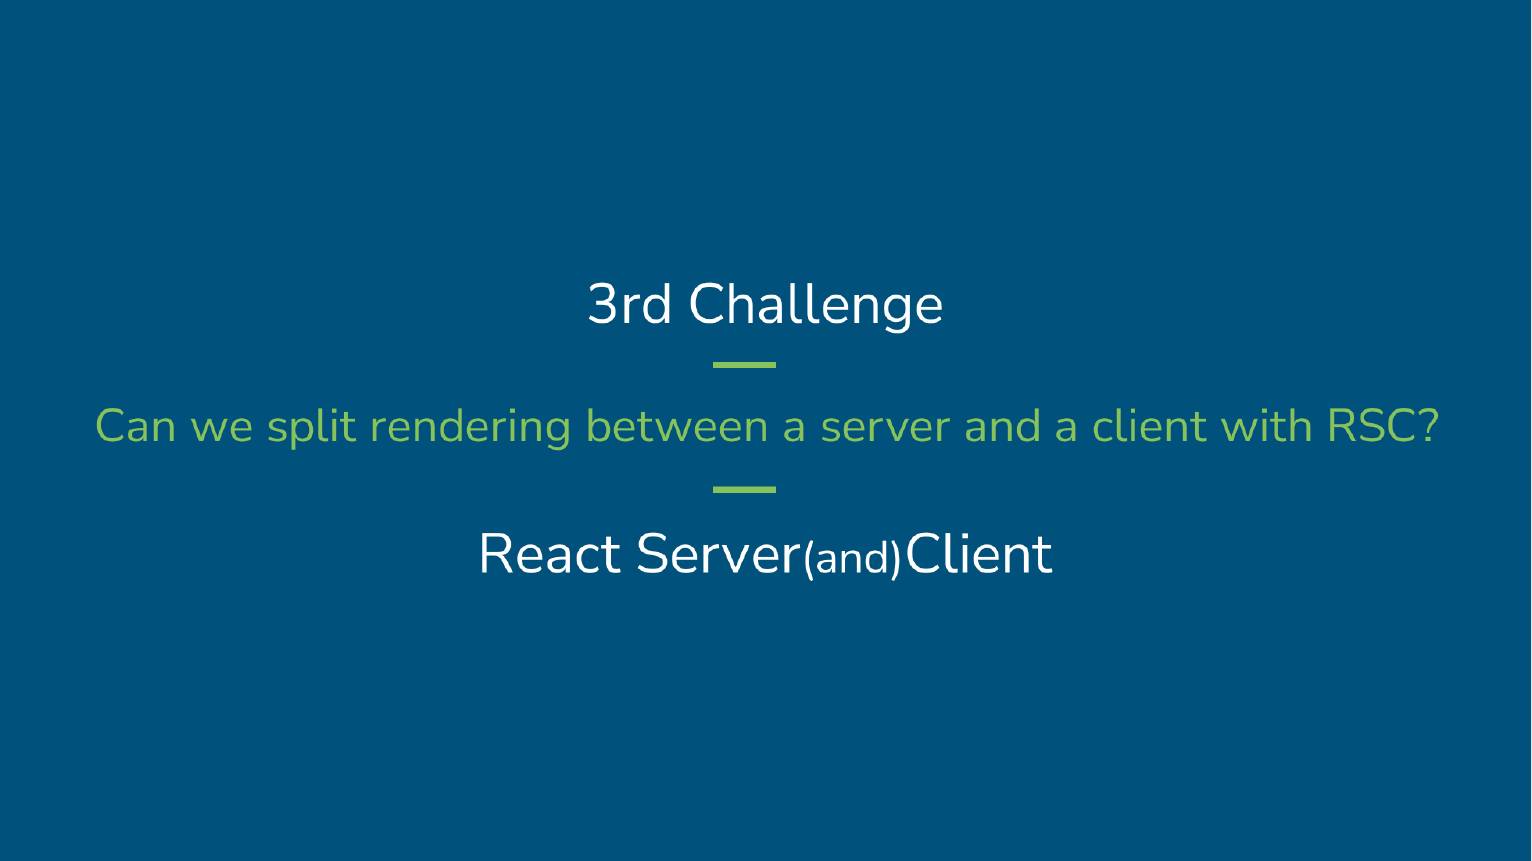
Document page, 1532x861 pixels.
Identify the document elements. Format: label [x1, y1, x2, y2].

picture [522, 419, 540, 440]
picture [714, 363, 775, 367]
picture [1271, 412, 1285, 441]
picture [974, 545, 998, 572]
picture [946, 534, 957, 572]
picture [644, 284, 669, 323]
picture [1141, 419, 1161, 441]
picture [639, 533, 667, 572]
picture [483, 534, 511, 572]
picture [269, 419, 286, 441]
picture [824, 295, 848, 323]
picture [1017, 409, 1038, 441]
picture [1222, 419, 1256, 440]
picture [855, 295, 877, 322]
picture [441, 419, 456, 441]
picture [602, 537, 620, 572]
picture [747, 419, 765, 440]
picture [1361, 409, 1384, 441]
picture [373, 419, 385, 440]
picture [911, 419, 931, 441]
picture [808, 284, 819, 323]
picture [1420, 409, 1437, 431]
picture [1006, 545, 1028, 572]
picture [870, 419, 882, 440]
picture [806, 541, 812, 580]
picture [154, 419, 173, 440]
picture [963, 545, 967, 572]
picture [1191, 412, 1206, 441]
picture [730, 284, 752, 322]
picture [1117, 409, 1126, 441]
picture [1331, 409, 1354, 440]
picture [457, 409, 461, 440]
picture [847, 551, 860, 572]
picture [760, 295, 781, 323]
picture [341, 412, 355, 441]
picture [842, 552, 846, 572]
picture [298, 419, 313, 441]
picture [416, 419, 434, 440]
picture [494, 419, 505, 440]
picture [866, 541, 886, 572]
picture [1167, 419, 1186, 440]
picture [844, 419, 864, 441]
picture [589, 409, 594, 440]
picture [1389, 409, 1413, 441]
picture [638, 412, 652, 441]
picture [691, 283, 722, 323]
picture [917, 295, 941, 323]
picture [614, 419, 634, 441]
picture [720, 419, 740, 441]
picture [938, 419, 949, 440]
picture [723, 545, 748, 572]
picture [319, 409, 328, 441]
picture [823, 419, 839, 441]
picture [292, 419, 297, 449]
picture [389, 419, 409, 441]
picture [656, 419, 690, 440]
picture [590, 283, 615, 323]
picture [192, 419, 226, 440]
picture [892, 541, 899, 580]
picture [97, 409, 122, 441]
picture [1094, 419, 1111, 441]
picture [704, 545, 718, 572]
picture [467, 419, 487, 441]
picture [595, 419, 610, 441]
picture [785, 419, 803, 441]
picture [547, 419, 561, 440]
picture [785, 545, 799, 572]
picture [818, 551, 835, 572]
picture [714, 487, 775, 492]
picture [231, 419, 251, 441]
picture [992, 419, 998, 440]
picture [1291, 409, 1310, 440]
picture [791, 284, 801, 323]
picture [549, 419, 568, 450]
picture [754, 545, 778, 572]
picture [577, 545, 598, 572]
picture [967, 419, 984, 441]
picture [999, 419, 1011, 440]
picture [518, 545, 542, 572]
picture [1033, 537, 1052, 572]
picture [129, 419, 146, 441]
picture [887, 419, 908, 440]
picture [885, 295, 909, 333]
picture [548, 545, 569, 572]
picture [908, 533, 938, 572]
picture [673, 545, 697, 572]
picture [695, 419, 715, 441]
picture [625, 295, 639, 322]
picture [1057, 419, 1075, 441]
